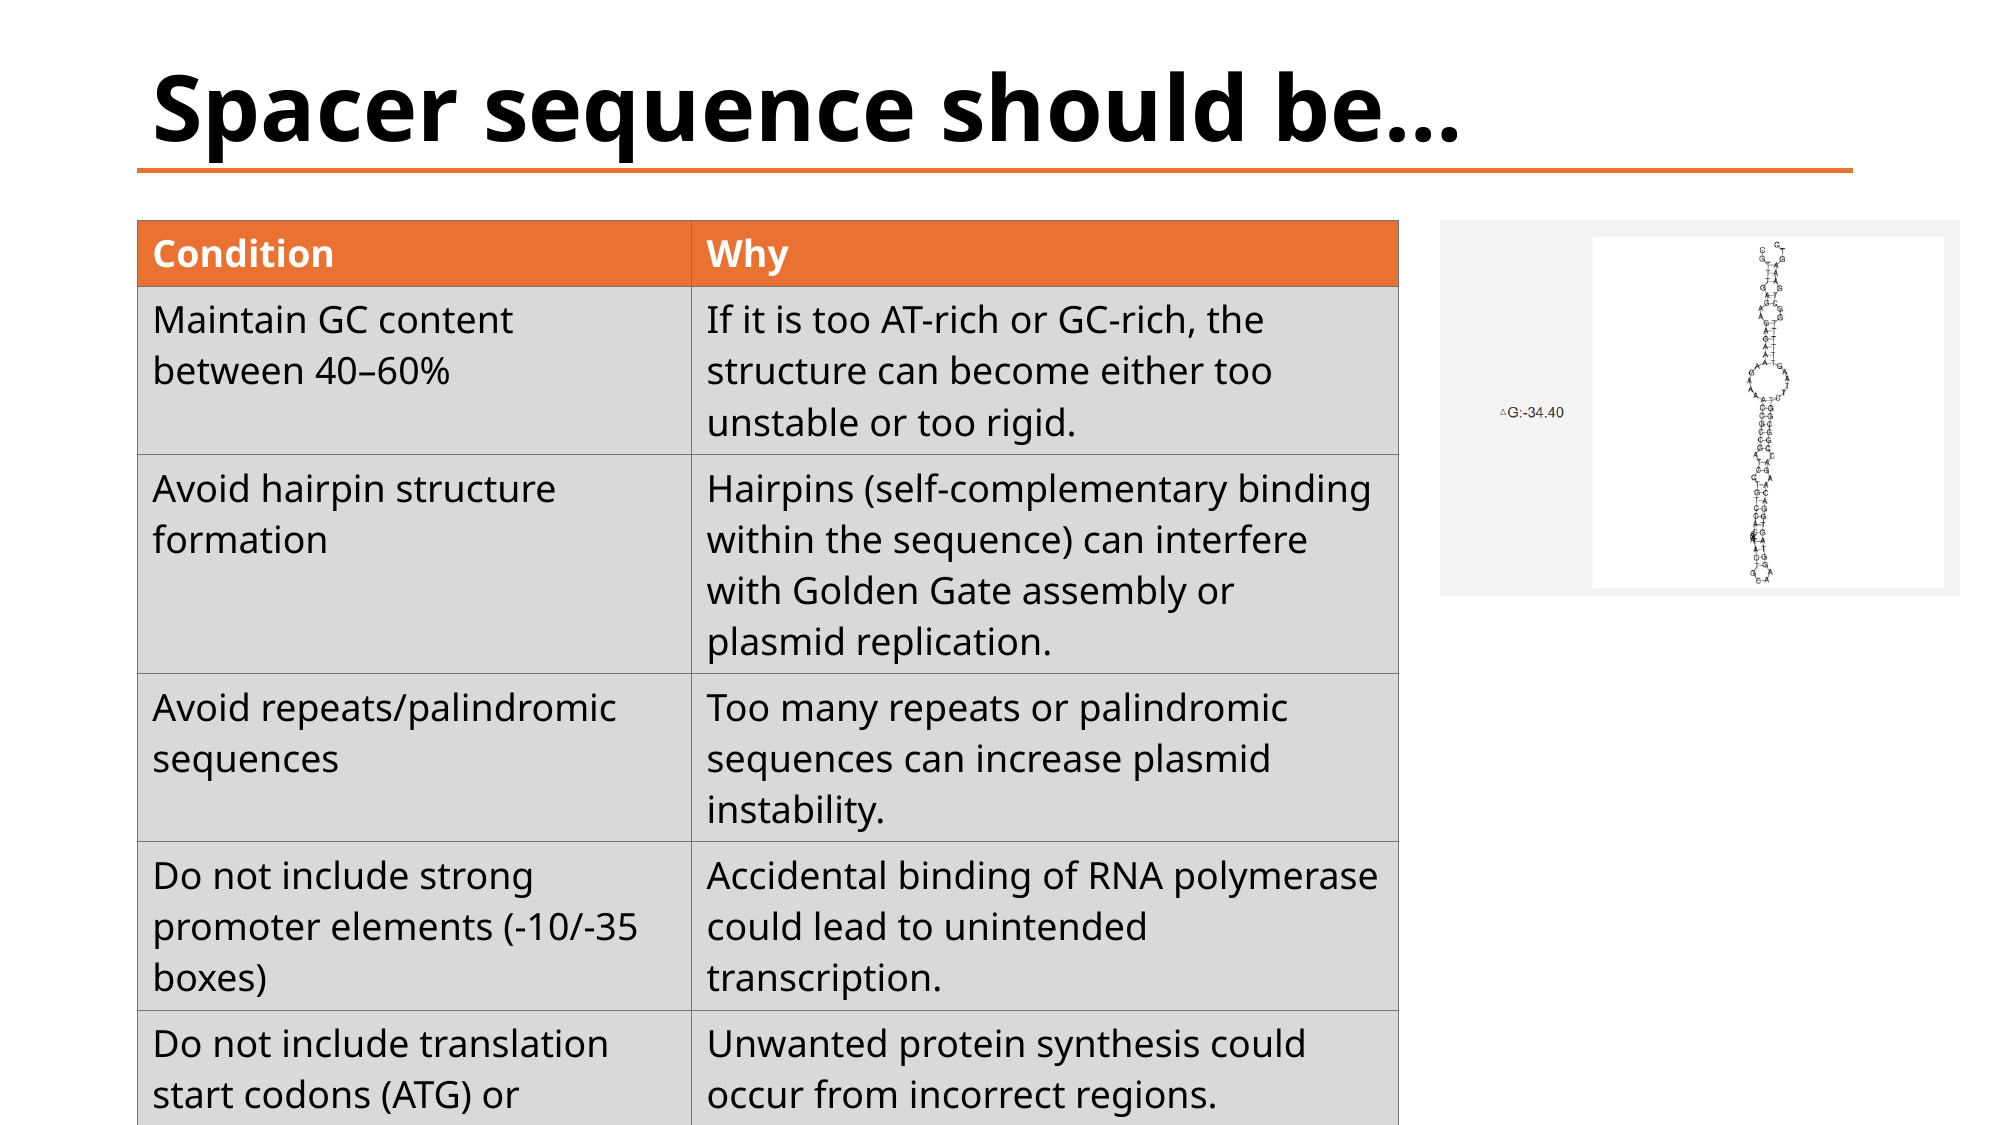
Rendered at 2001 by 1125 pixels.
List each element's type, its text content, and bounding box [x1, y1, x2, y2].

table_cell Accidental binding of RNA polymerase could lead to unintended transcription. [692, 842, 1398, 1010]
table_cell Maintain GC content between 40–60% [138, 287, 691, 454]
picture [1440, 219, 1960, 597]
table_cell If it is too AT-rich or GC-rich, the structure can become either too unstable or too rigid. [692, 287, 1398, 454]
title Spacer sequence should be… [137, 3, 1863, 221]
table_cell Avoid hairpin structure formation [138, 455, 691, 673]
table_cell Do not include strong promoter elements (-10/-35 boxes) [138, 842, 691, 1010]
table_cell Do not include translation start codons (ATG) or ribosome binding sites (RBS) [138, 1011, 691, 1125]
table_cell Avoid repeats/palindromic sequences [138, 674, 691, 841]
table_cell Unwanted protein synthesis could occur from incorrect regions. [692, 1011, 1398, 1125]
table_cell Hairpins (self-complementary binding within the sequence) can interfere with Golden Gate assembly or plasmid replication. [692, 455, 1398, 673]
table_header Why [692, 221, 1398, 286]
table_header Condition [138, 221, 691, 286]
table_cell Too many repeats or palindromic sequences can increase plasmid instability. [692, 674, 1398, 841]
